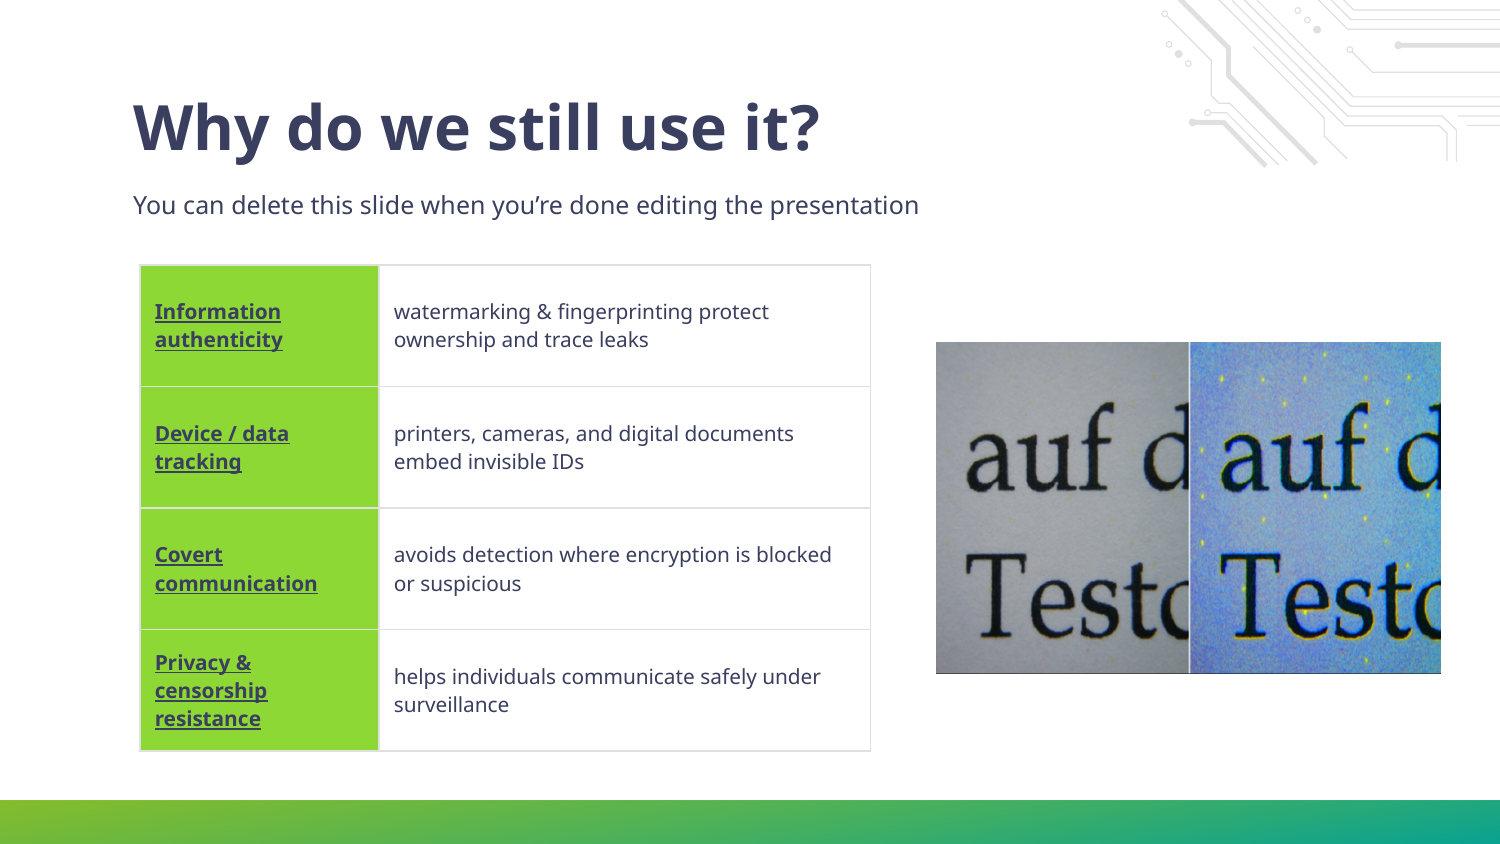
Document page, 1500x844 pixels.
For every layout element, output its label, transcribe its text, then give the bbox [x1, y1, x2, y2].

picture [936, 342, 1441, 674]
table_cell Covert communication [141, 509, 378, 629]
table_cell Device / data tracking [141, 387, 378, 507]
text_box You can delete this slide when you’re done editing the presentation [118, 174, 1382, 236]
table_cell avoids detection where encryption is blocked or suspicious [380, 509, 870, 629]
table_cell printers, cameras, and digital documents embed invisible IDs [380, 387, 870, 507]
title Why do we still use it? [118, 72, 1382, 167]
table_cell Privacy & censorship resistance [141, 630, 378, 750]
table_header Information authenticity [141, 266, 378, 386]
table_header watermarking & fingerprinting protect ownership and trace leaks [380, 266, 870, 386]
table_cell helps individuals communicate safely under surveillance [380, 630, 870, 750]
picture [0, 800, 1500, 844]
